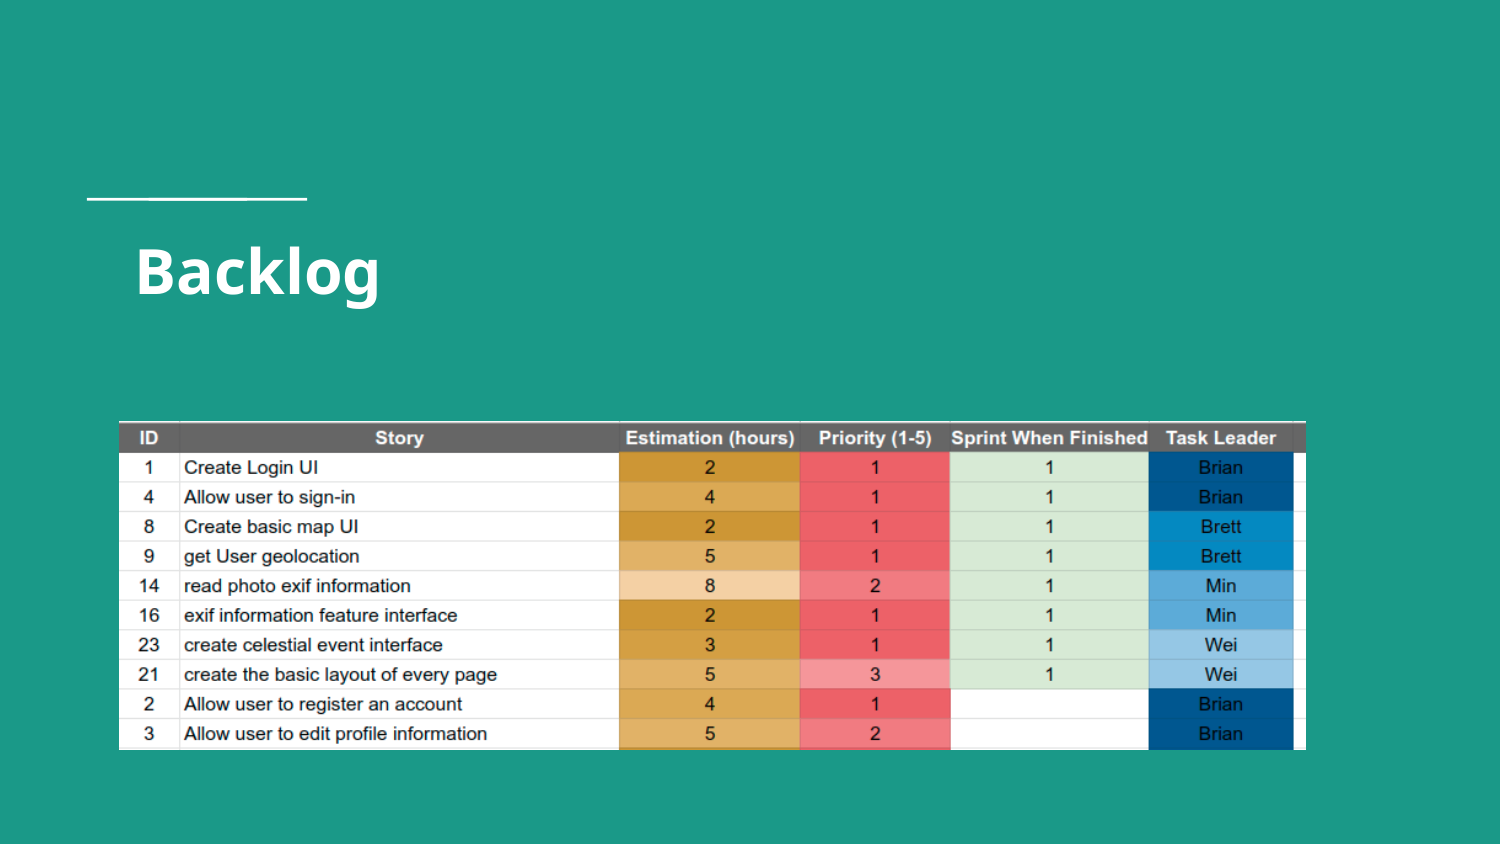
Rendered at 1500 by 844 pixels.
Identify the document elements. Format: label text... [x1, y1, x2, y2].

title Backlog [119, 216, 472, 421]
picture [119, 421, 1306, 750]
